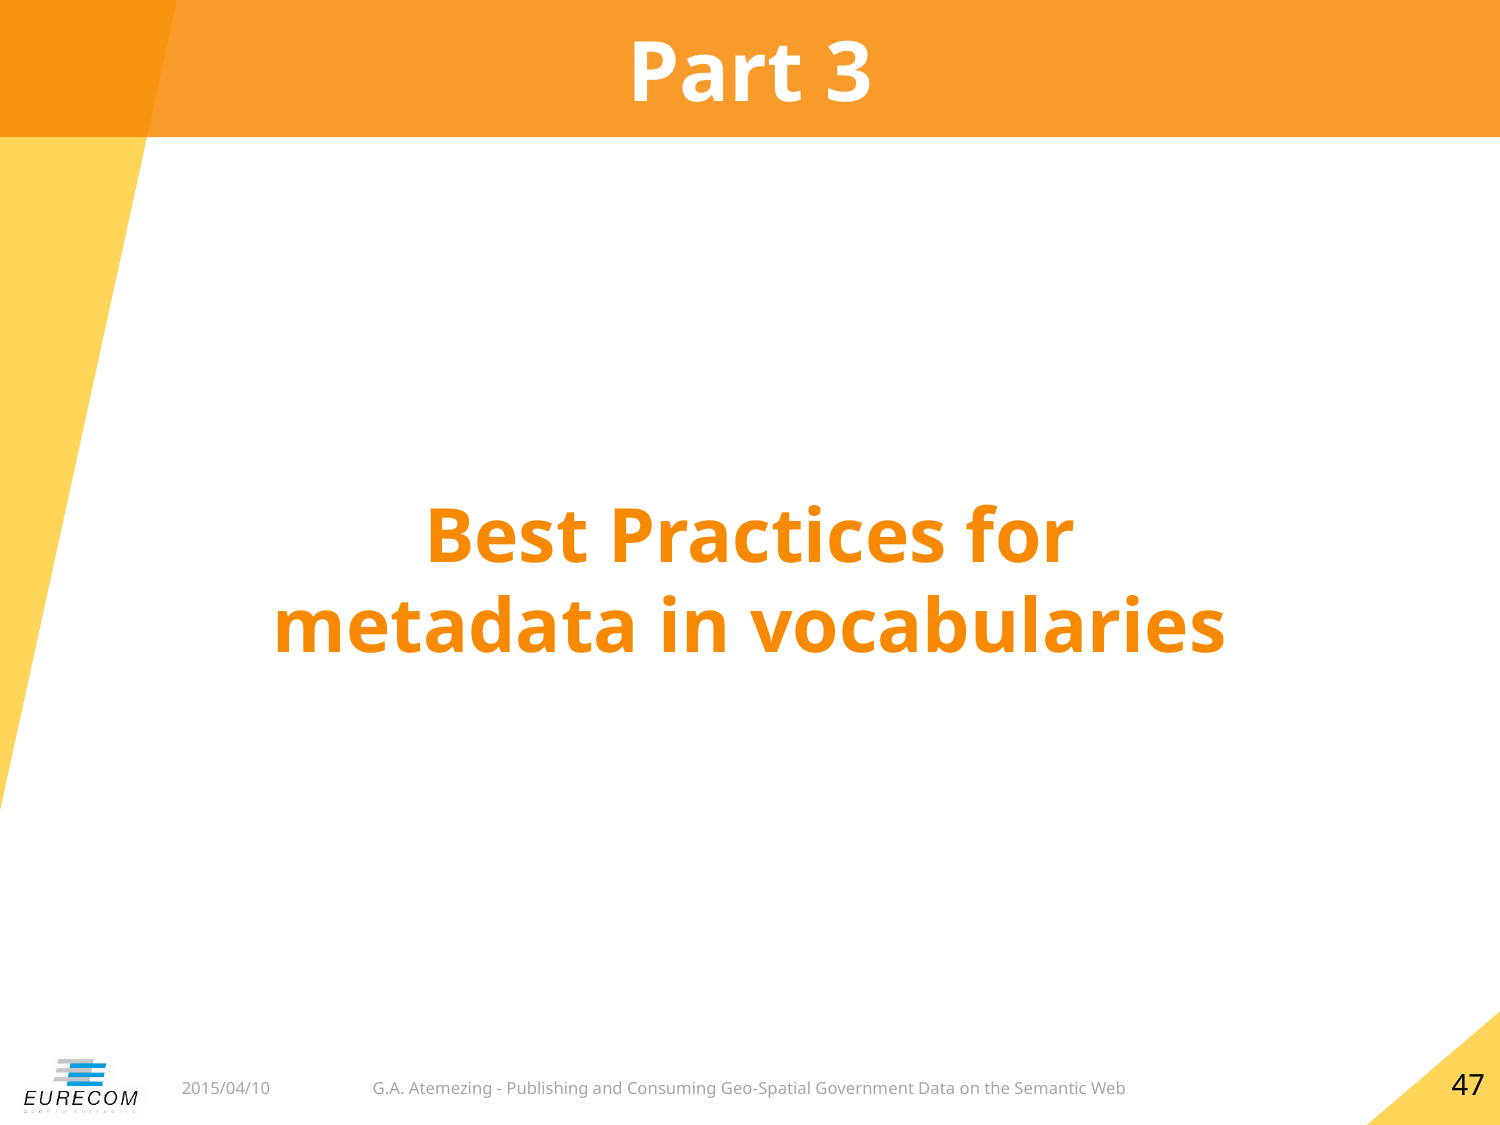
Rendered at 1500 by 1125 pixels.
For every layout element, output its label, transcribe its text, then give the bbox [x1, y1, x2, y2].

slide_number 47 [1382, 1058, 1500, 1125]
text_box [1445, 1011, 1500, 1058]
title Part 3 [0, 0, 1500, 138]
picture [23, 1057, 138, 1116]
text_box 2015/04/10 [167, 1070, 345, 1103]
slide_number 53 [141, 1070, 145, 1116]
text_box [0, 138, 147, 811]
footer G.A. Atemezing - Publishing and Consuming Geo-Spatial Government Data on the Semantic Web [0, 1070, 1382, 1125]
list Best Practices for metadata in vocabularies [227, 479, 1273, 705]
